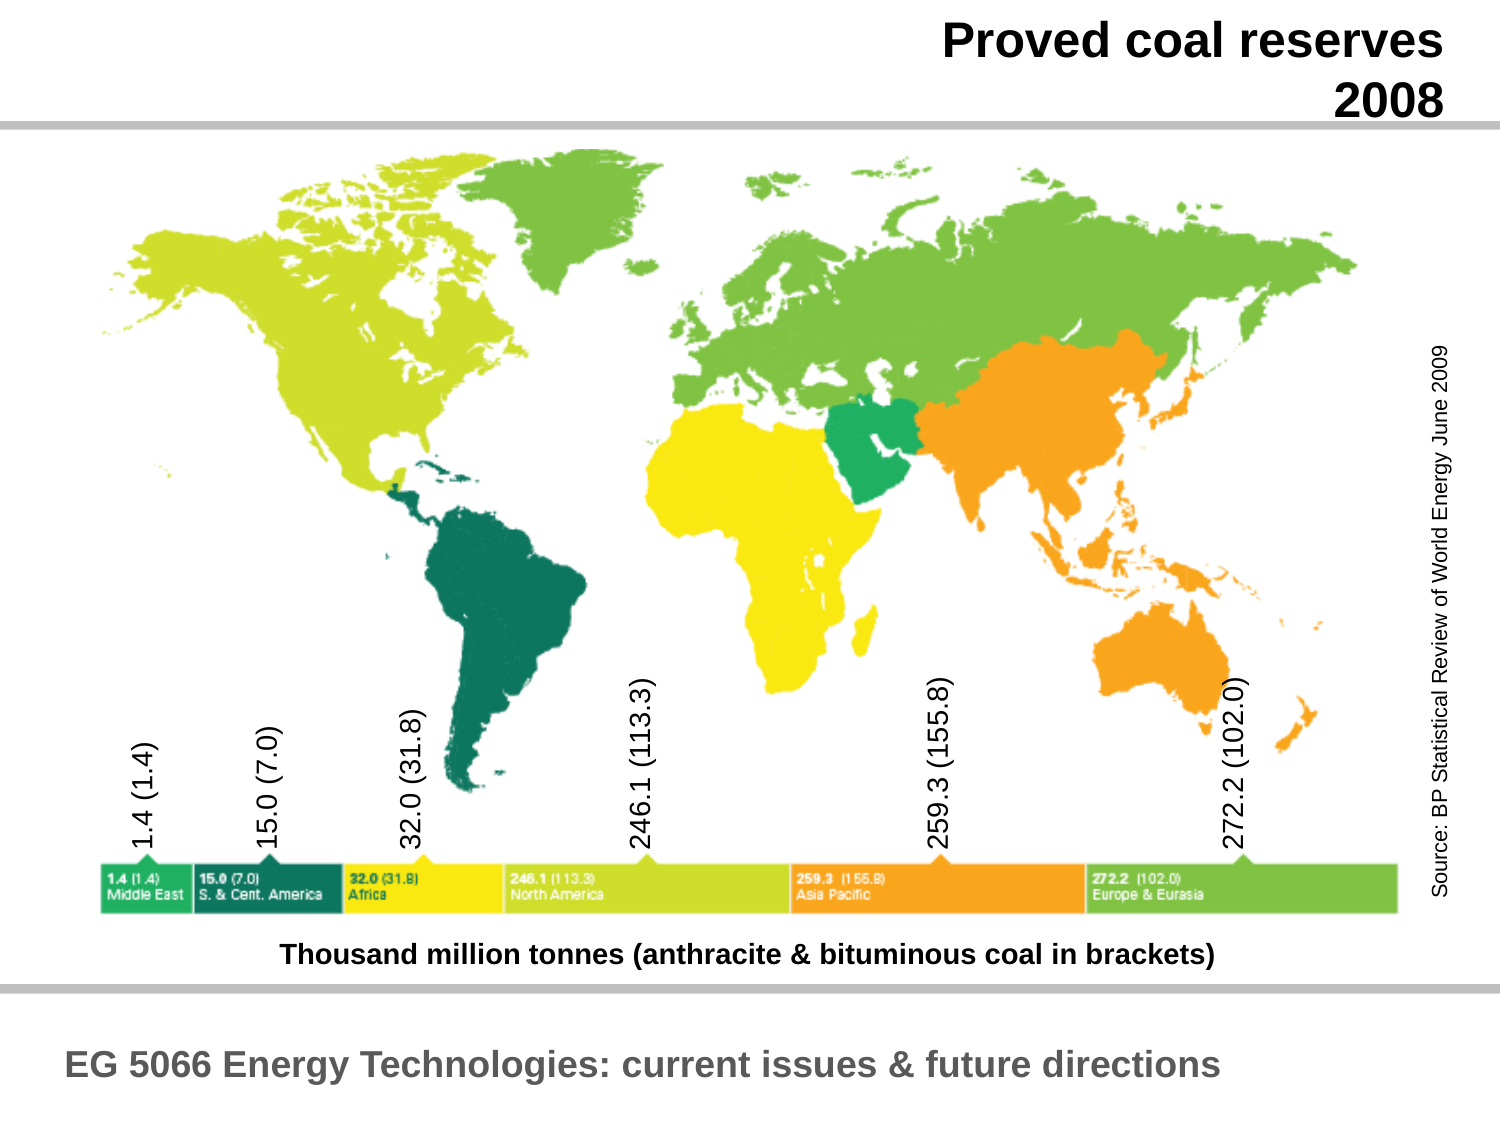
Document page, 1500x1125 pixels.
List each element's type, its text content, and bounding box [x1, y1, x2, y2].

text_box Source: BP Statistical Review of World Energy June 2009 [1417, 331, 1475, 913]
text_box Thousand million tonnes (anthracite & bituminous coal in brackets) [264, 941, 1232, 978]
text_box Proved coal reserves 2008 [807, 0, 1460, 135]
picture [94, 149, 1402, 932]
